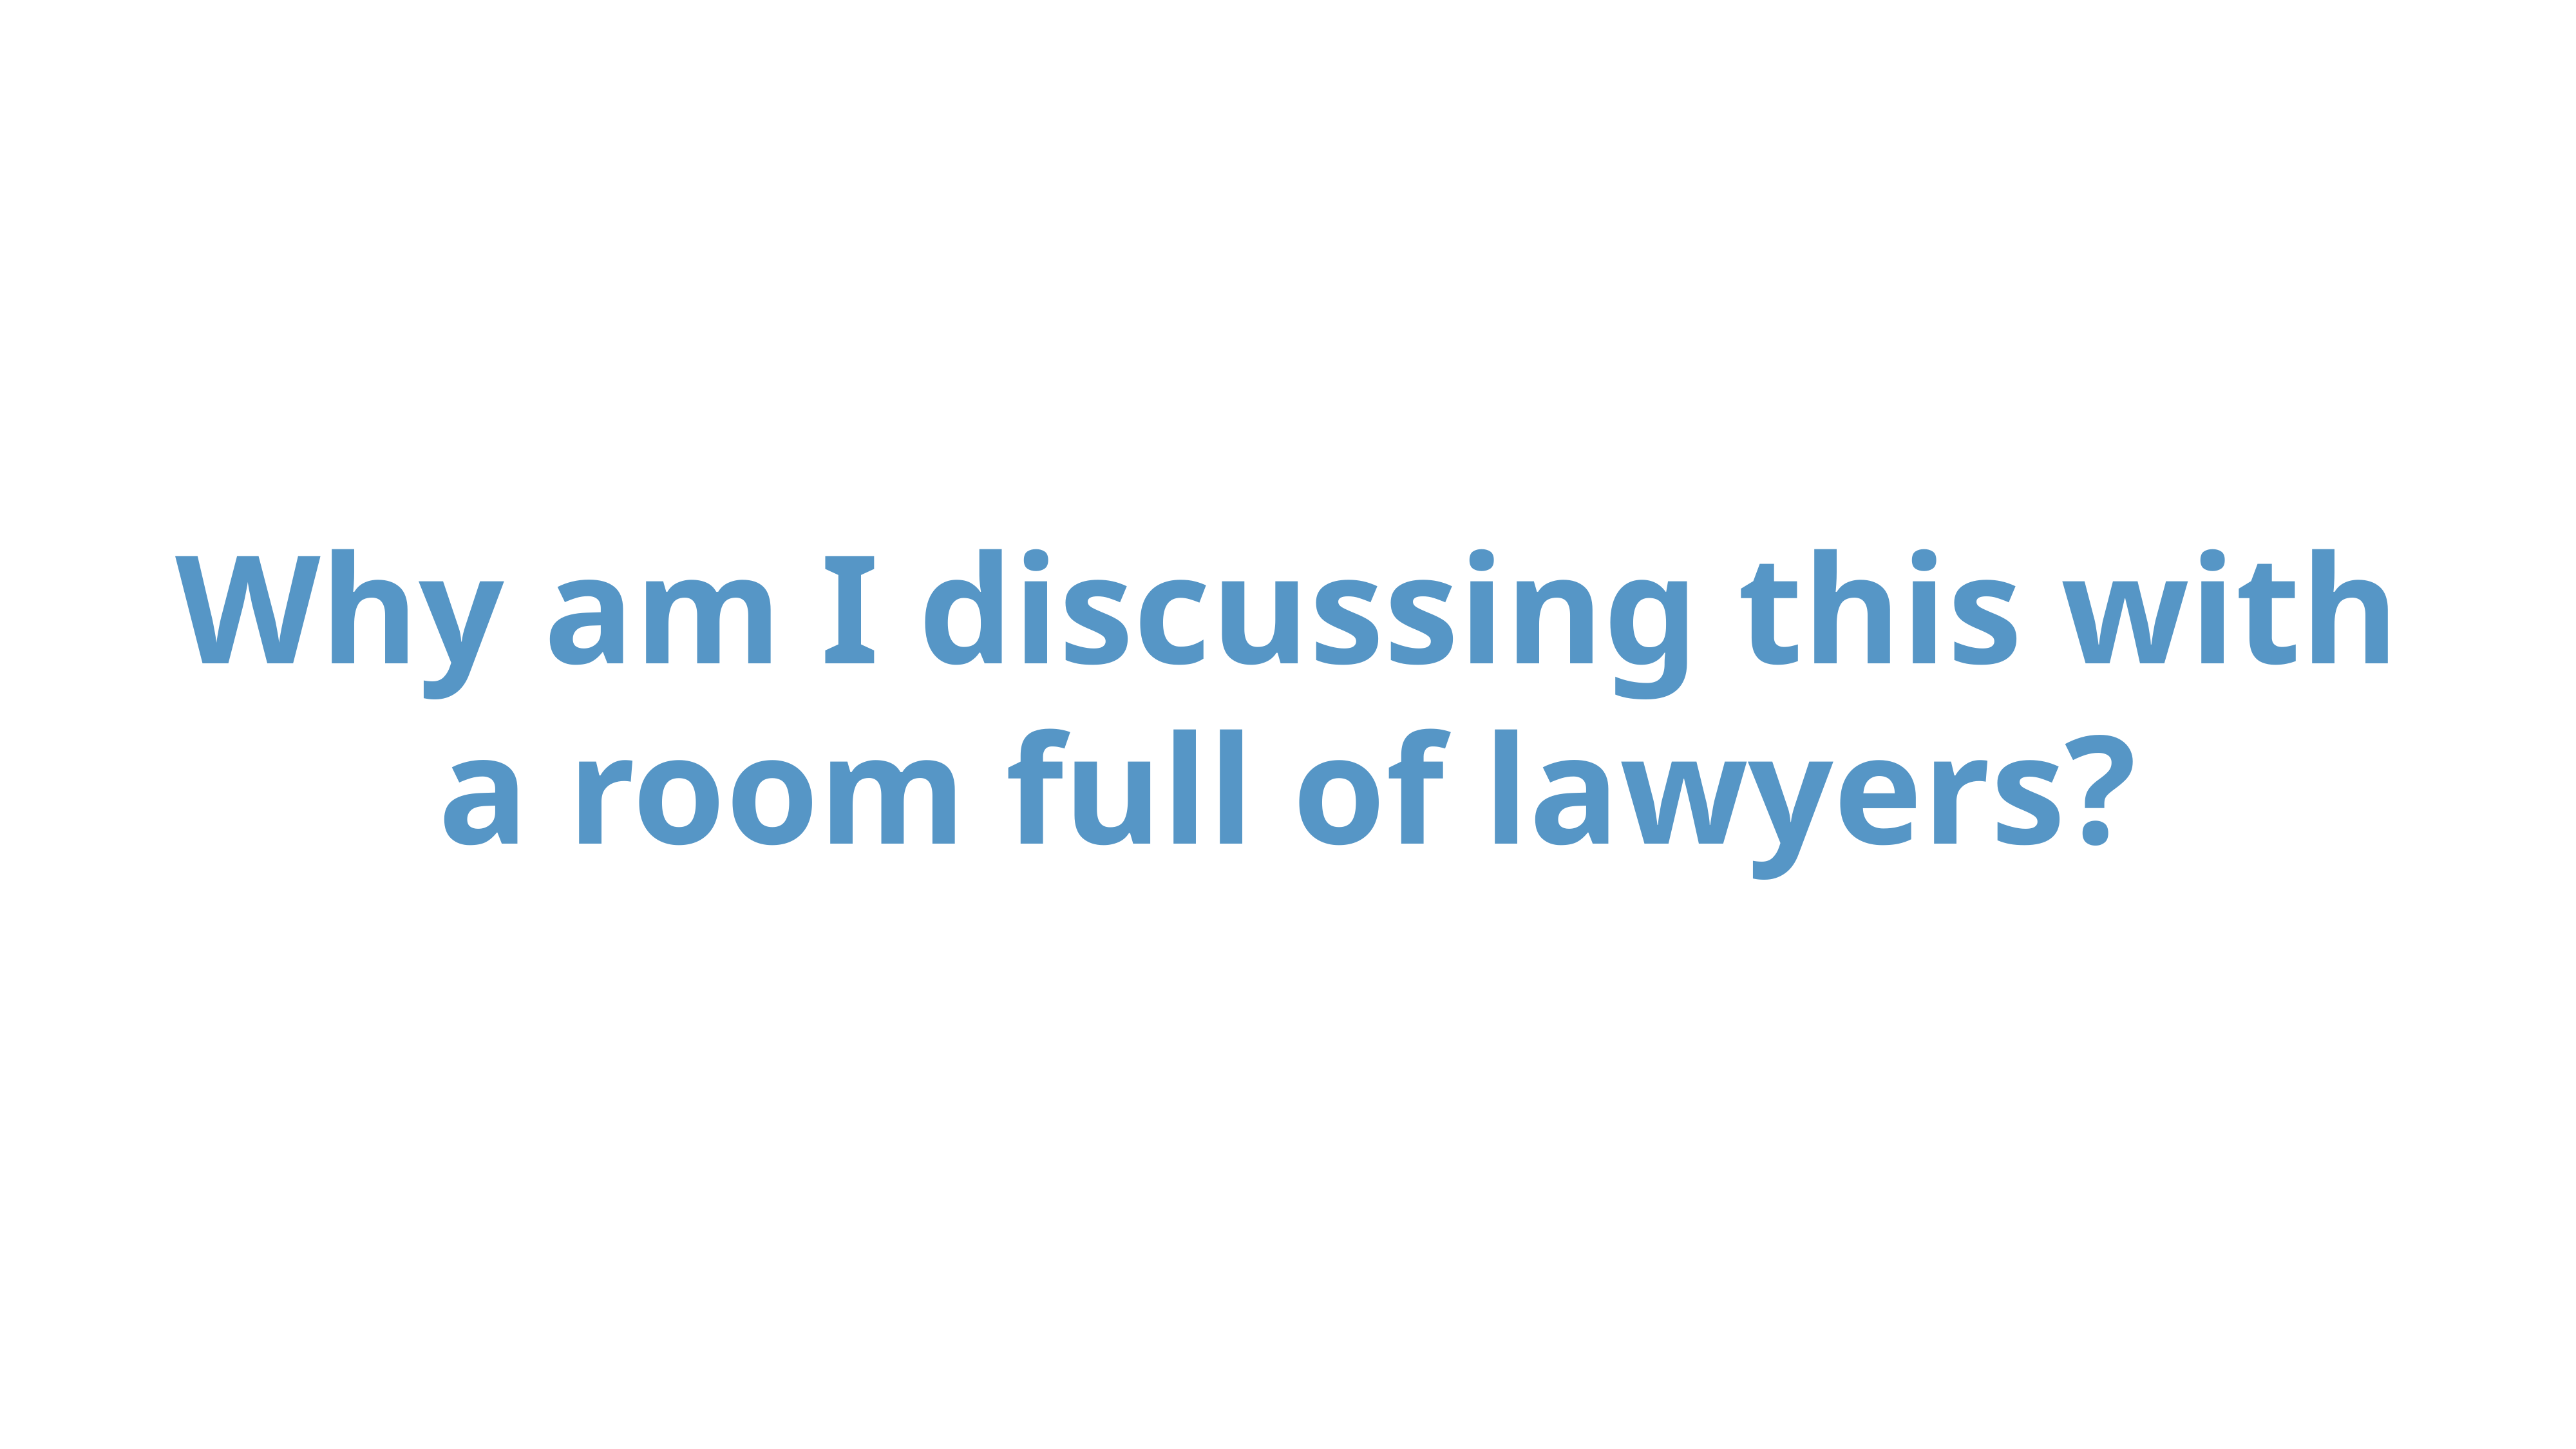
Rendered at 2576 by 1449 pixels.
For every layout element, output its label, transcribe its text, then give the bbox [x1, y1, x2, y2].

title Why am I discussing this with a room full of lawyers? [127, 507, 2449, 942]
